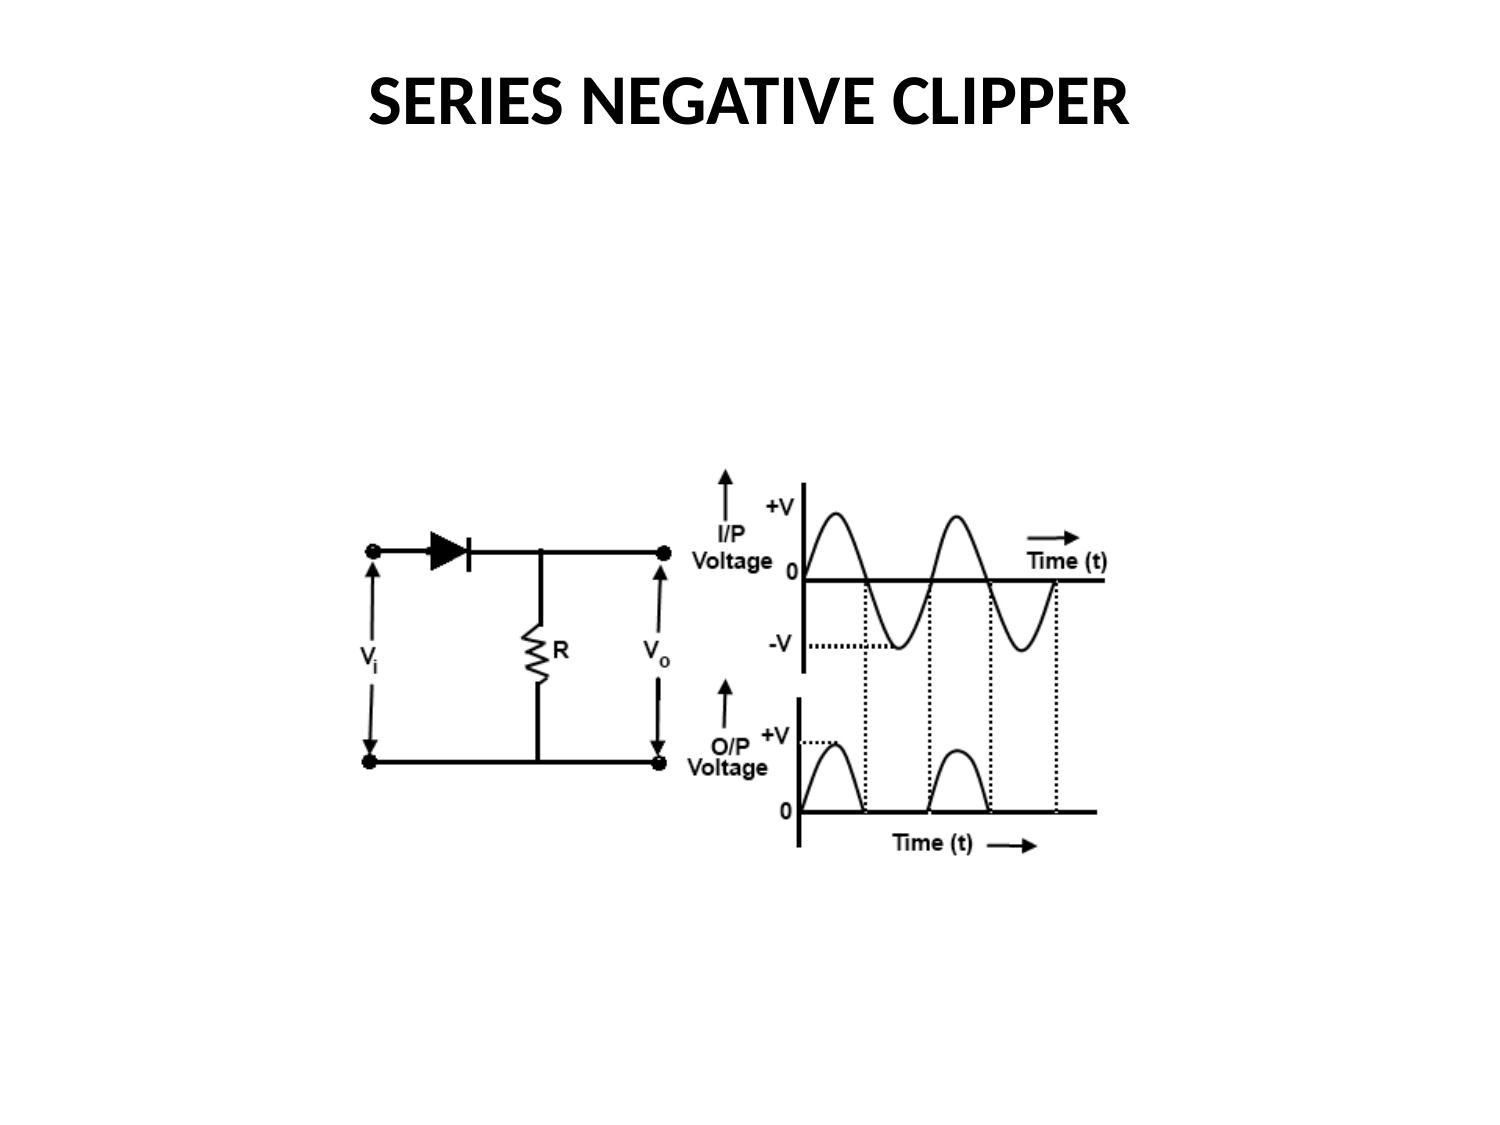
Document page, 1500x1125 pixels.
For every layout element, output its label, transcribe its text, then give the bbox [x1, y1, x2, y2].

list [351, 447, 1149, 865]
title SERIES NEGATIVE CLIPPER [75, 45, 1425, 233]
